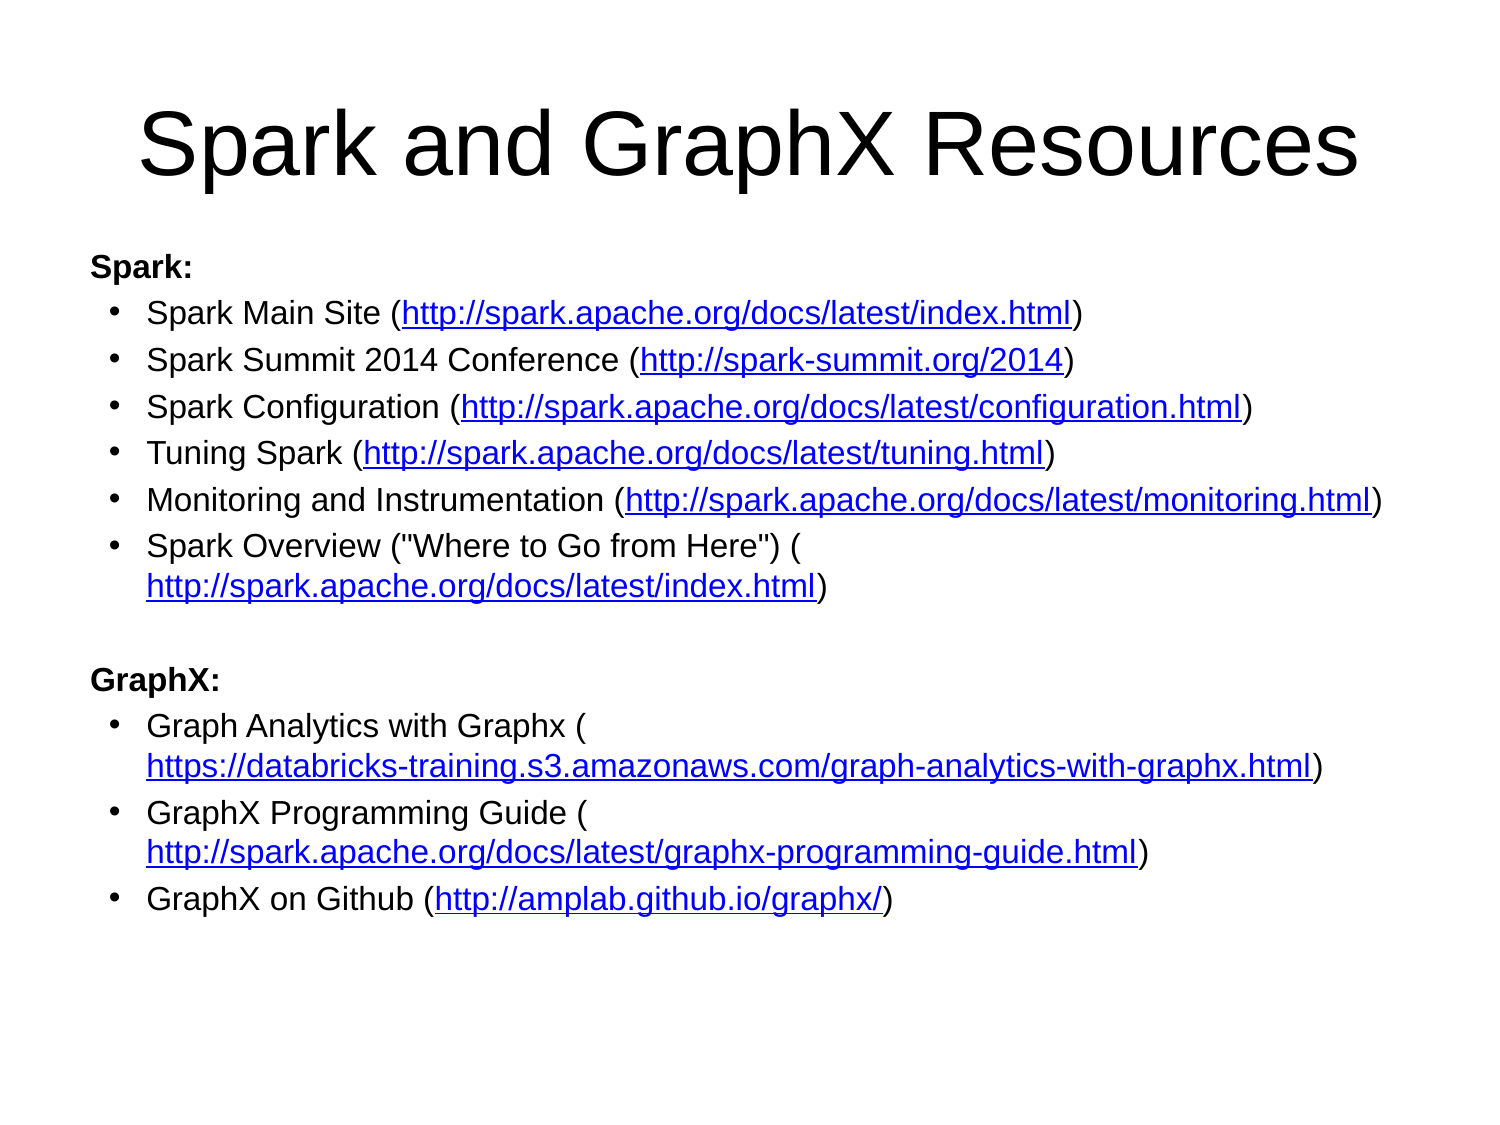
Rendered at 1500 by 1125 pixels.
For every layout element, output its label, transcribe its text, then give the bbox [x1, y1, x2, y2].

list Spark: Spark Main Site (http://spark.apache.org/docs/latest/index.html) Spark Summit 2014 Conference (http://spark-summit.org/2014) Spark Configuration (http://spark.apache.org/docs/latest/configuration.html) Tuning Spark (http://spark.apache.org/docs/latest/tuning.html) Monitoring and Instrumentation (http://spark.apache.org/docs/latest/monitoring.html) Spark Overview ("Where to Go from Here") (http://spark.apache.org/docs/latest/index.html) GraphX: Graph Analytics with Graphx (https://databricks-training.s3.amazonaws.com/graph-analytics-with-graphx.html) GraphX Programming Guide (http://spark.apache.org/docs/latest/graphx-programming-guide.html) GraphX on Github (http://amplab.github.io/graphx/) [75, 237, 1463, 980]
title Spark and GraphX Resources [75, 45, 1425, 233]
